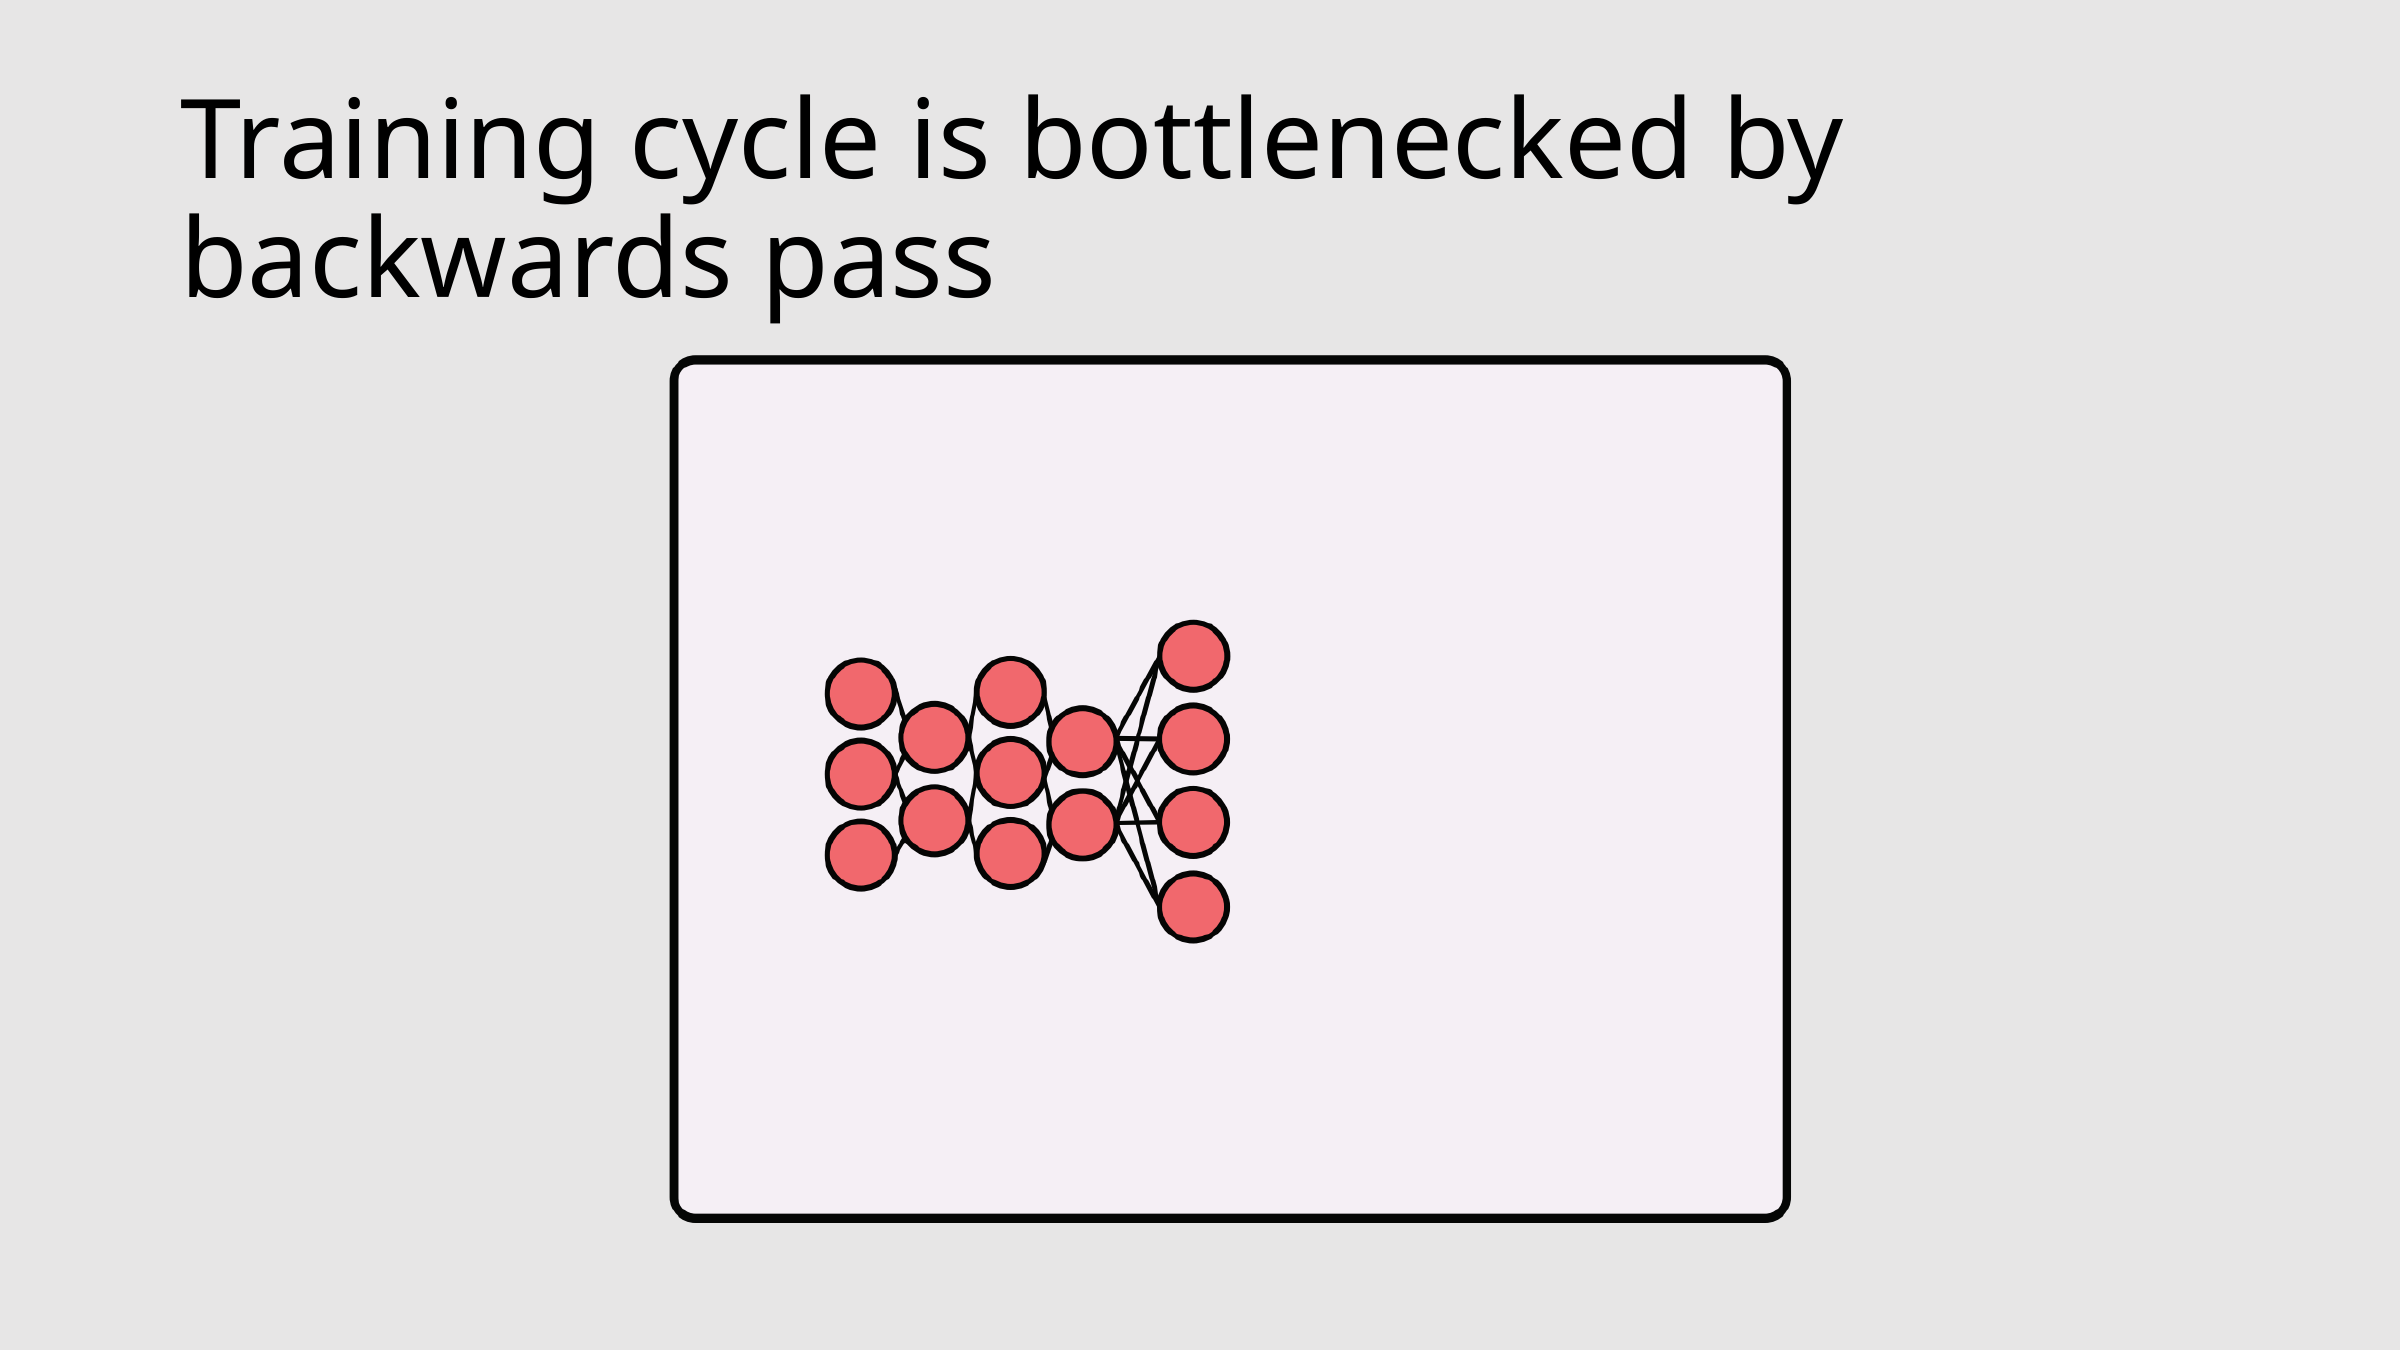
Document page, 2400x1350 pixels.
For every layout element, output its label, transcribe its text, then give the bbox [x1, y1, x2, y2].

picture [427, 294, 1857, 1312]
title Training cycle is bottlenecked by backwards pass [165, 71, 2235, 333]
